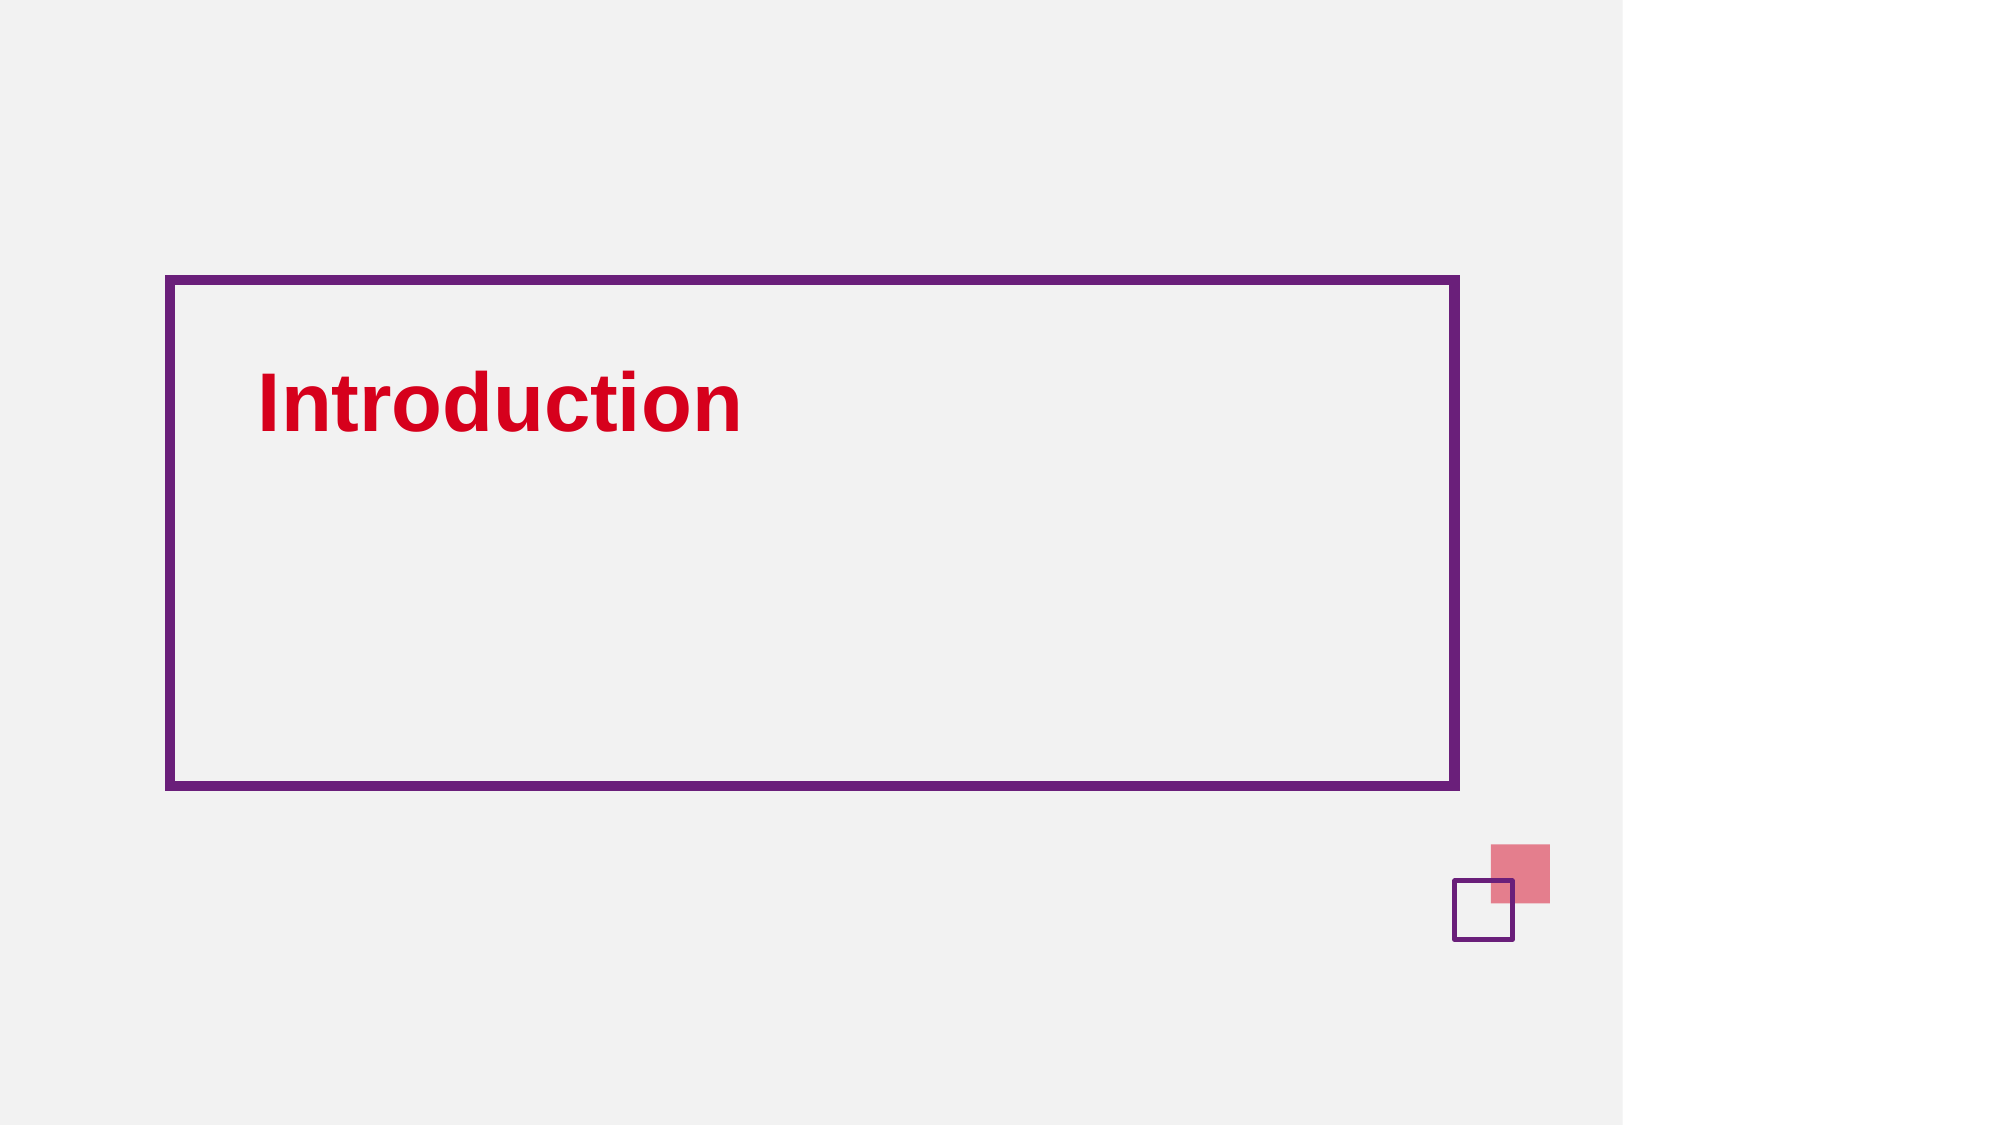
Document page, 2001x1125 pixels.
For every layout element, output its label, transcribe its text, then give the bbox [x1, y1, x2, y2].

list Introduction [242, 357, 1382, 704]
